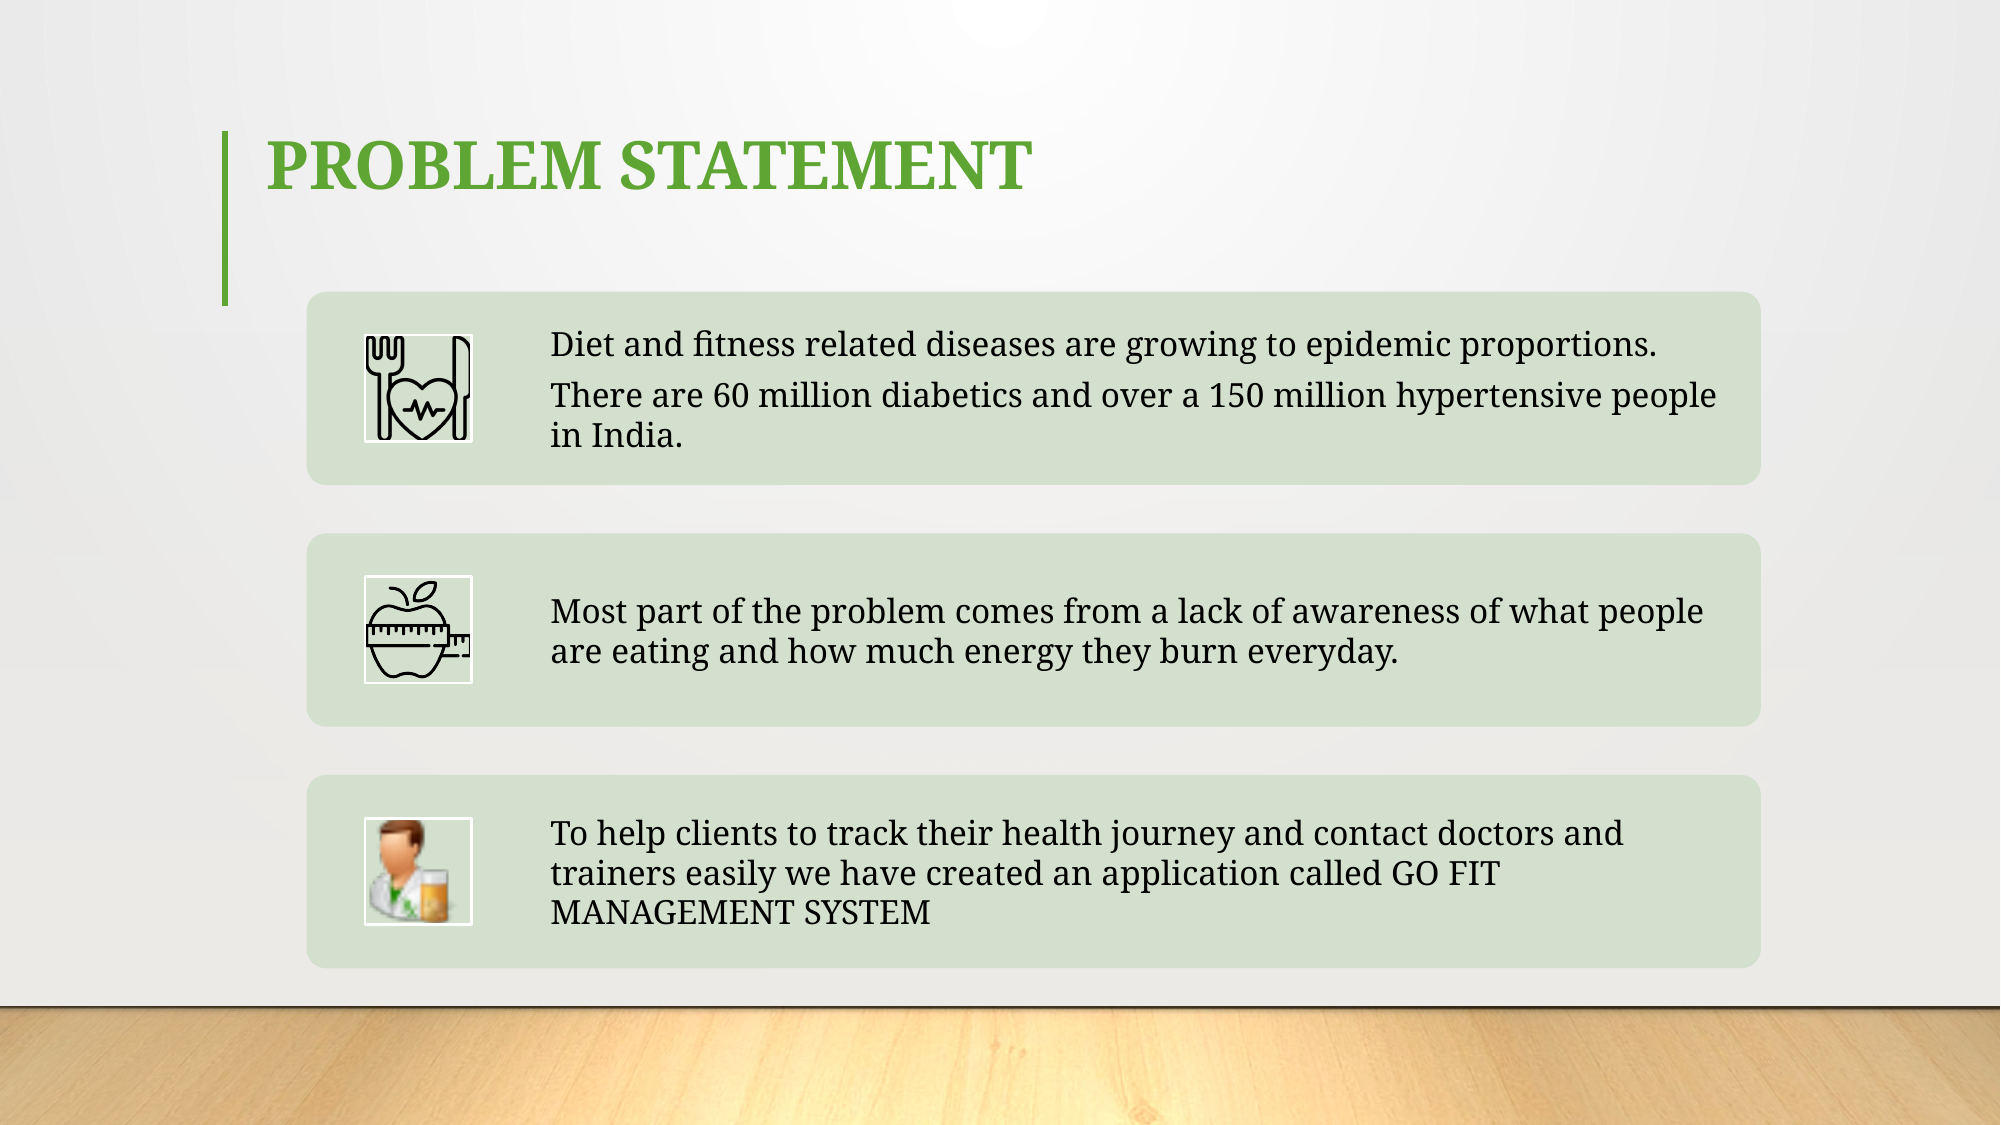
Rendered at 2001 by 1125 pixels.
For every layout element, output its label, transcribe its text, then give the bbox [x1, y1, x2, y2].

picture [0, 1006, 2000, 1125]
title PROBLEM STATEMENT [251, 93, 1706, 212]
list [306, 291, 1762, 969]
